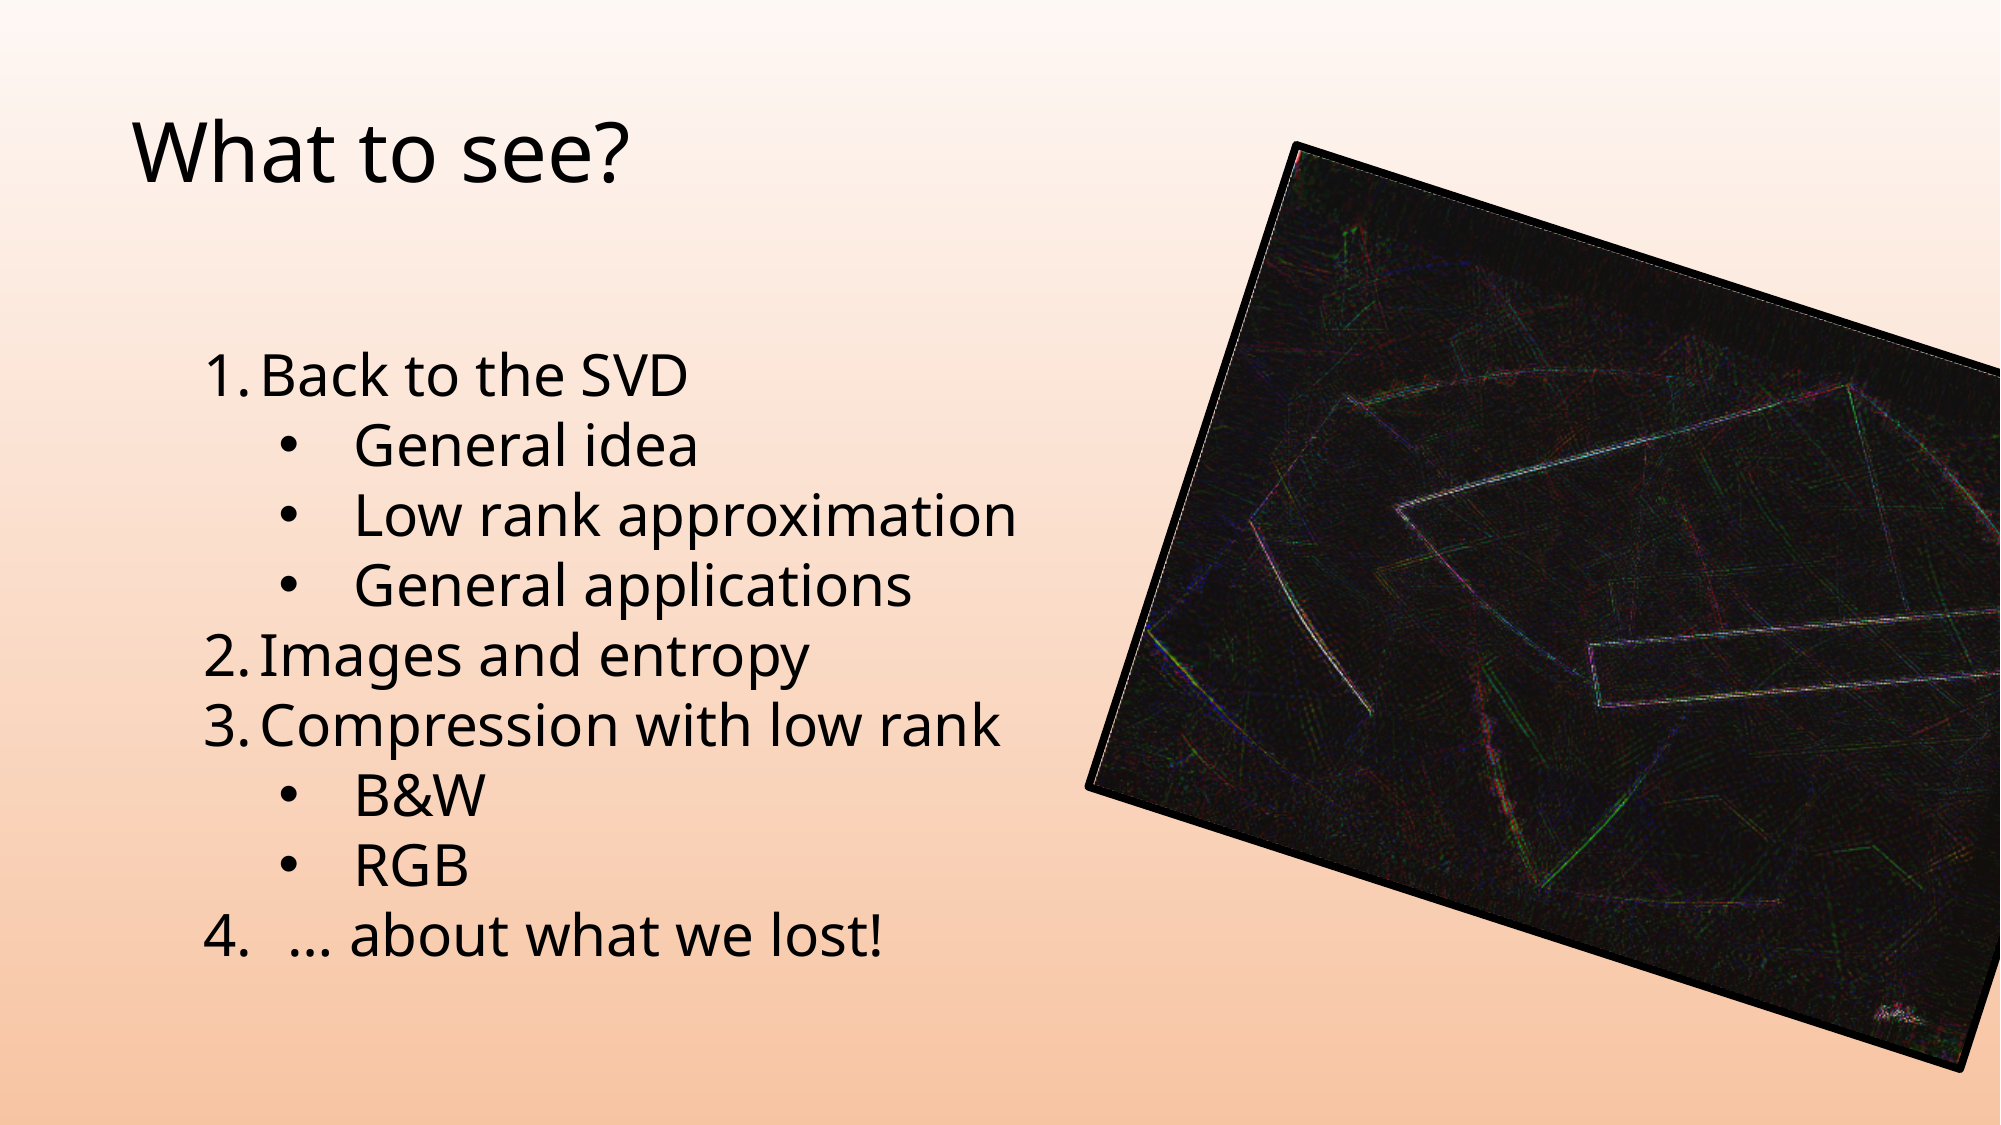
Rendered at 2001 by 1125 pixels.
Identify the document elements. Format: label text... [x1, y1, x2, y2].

text_box Back to the SVD General idea Low rank approximation General applications Images and entropy Compression with low rank B&W RGB … about what we lost! [188, 261, 1919, 1066]
text_box What to see? [116, 91, 1629, 207]
picture [1096, 151, 2000, 1063]
